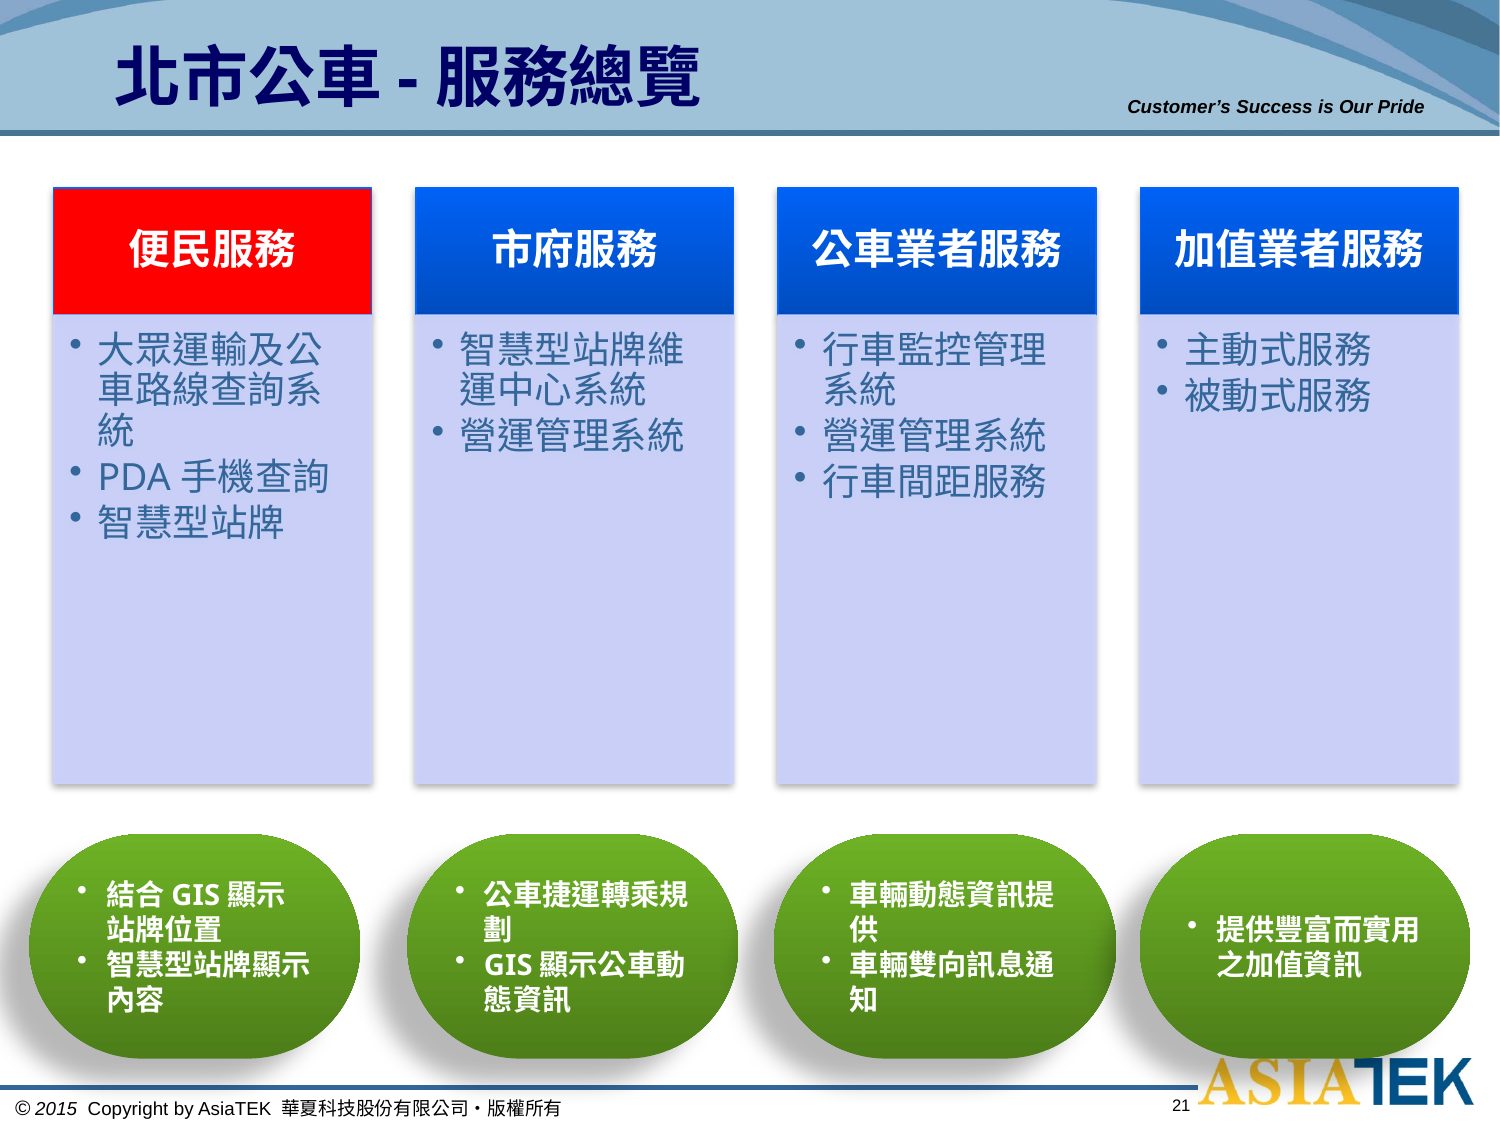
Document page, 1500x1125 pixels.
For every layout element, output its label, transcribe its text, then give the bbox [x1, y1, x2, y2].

text_box 車輛動態資訊提供 車輛雙向訊息通知 [772, 833, 1111, 1060]
text_box 提供豐富而實用之加值資訊 [1139, 833, 1472, 1060]
title 北市公車-服務總覽 [99, 37, 1013, 113]
picture [1198, 1058, 1474, 1105]
slide_number 21 [1024, 1087, 1338, 1113]
picture [0, 0, 1500, 136]
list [52, 148, 1459, 823]
text_box 公車捷運轉乘規劃 GIS顯示公車動態資訊 [406, 833, 737, 1060]
text_box 結合GIS顯示站牌位置 智慧型站牌顯示內容 [28, 833, 362, 1060]
